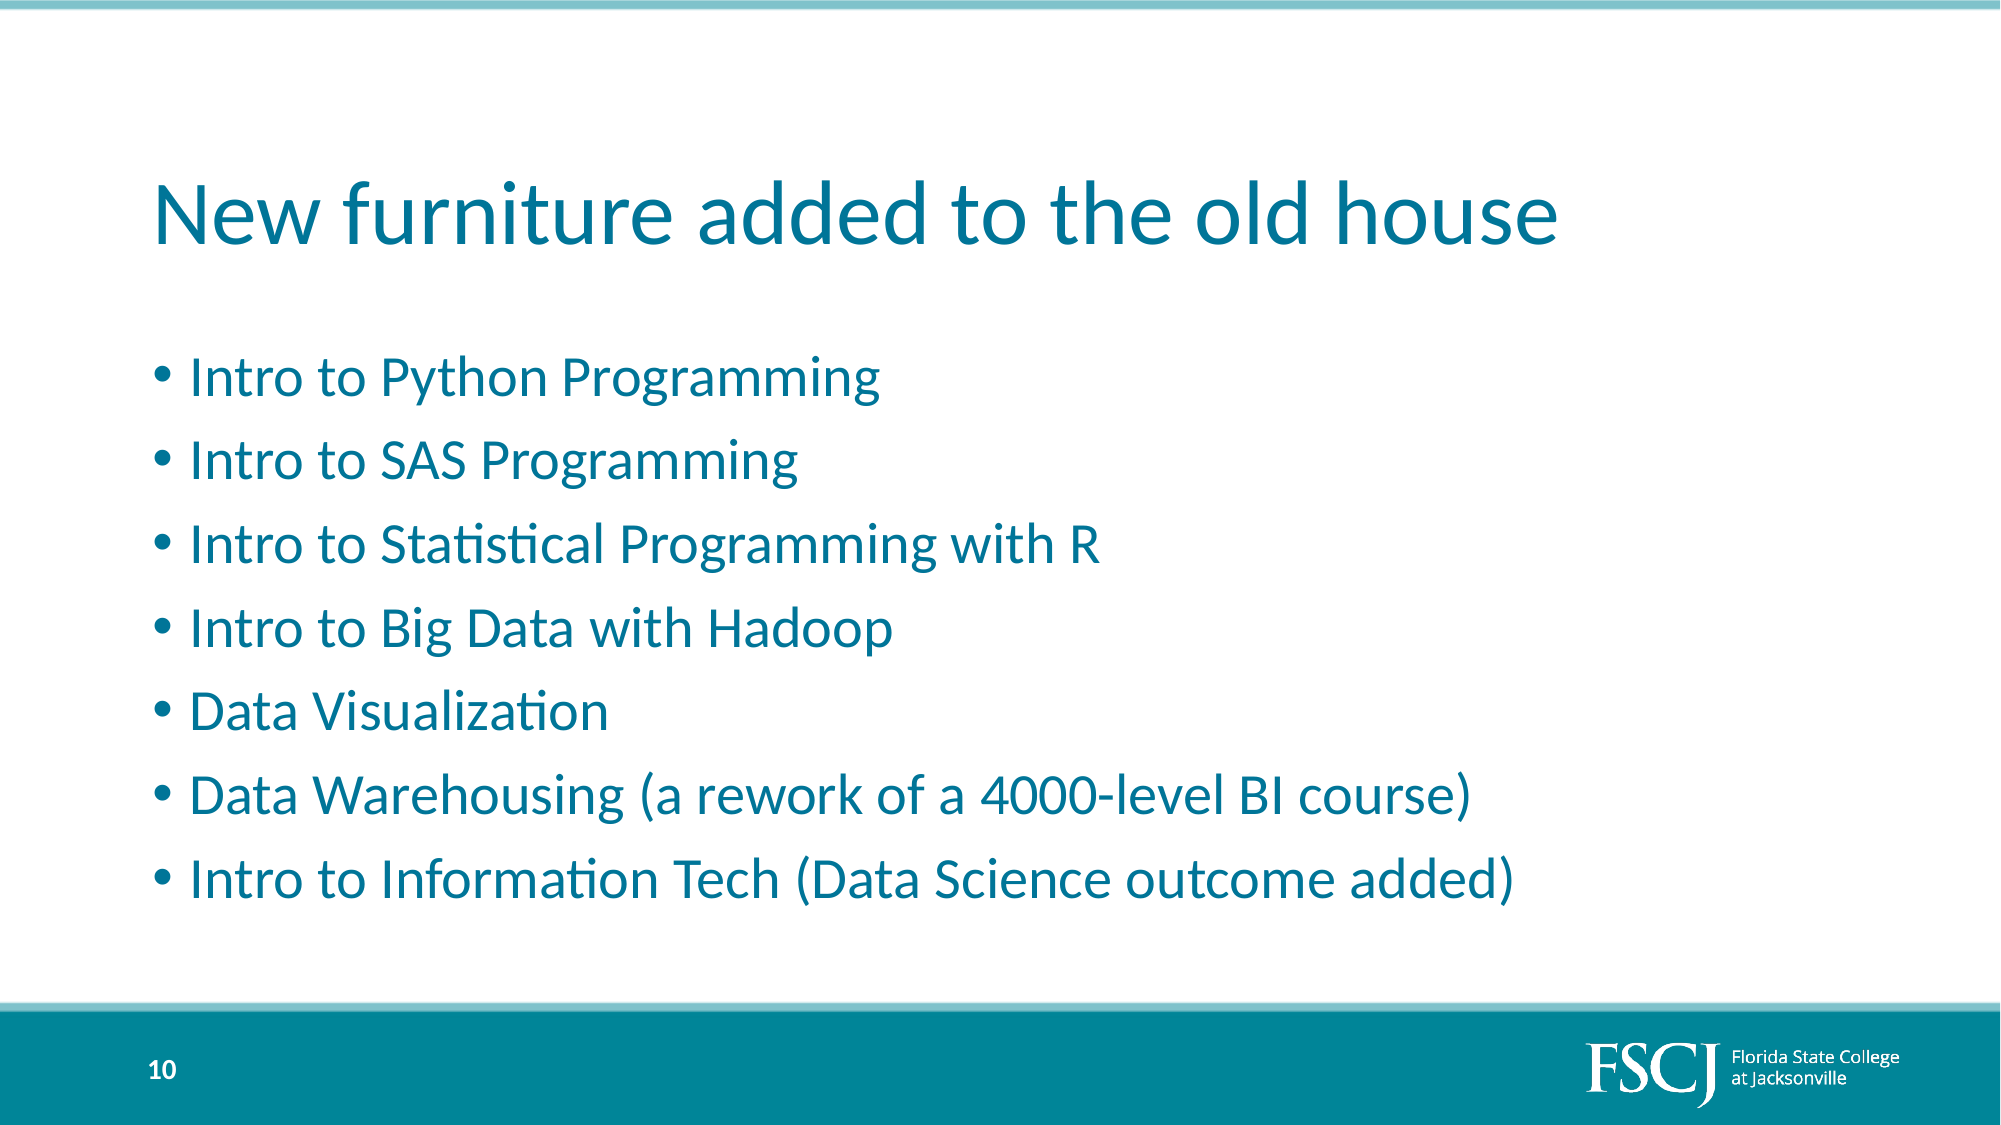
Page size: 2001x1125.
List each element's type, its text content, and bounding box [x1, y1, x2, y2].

list Intro to Python Programming Intro to SAS Programming Intro to Statistical Programming with R Intro to Big Data with Hadoop Data Visualization Data Warehousing (a rework of a 4000-level BI course) Intro to Information Tech (Data Science outcome added) [137, 338, 1643, 960]
picture [0, 0, 2001, 1125]
title New furniture added to the old house [137, 106, 1863, 324]
